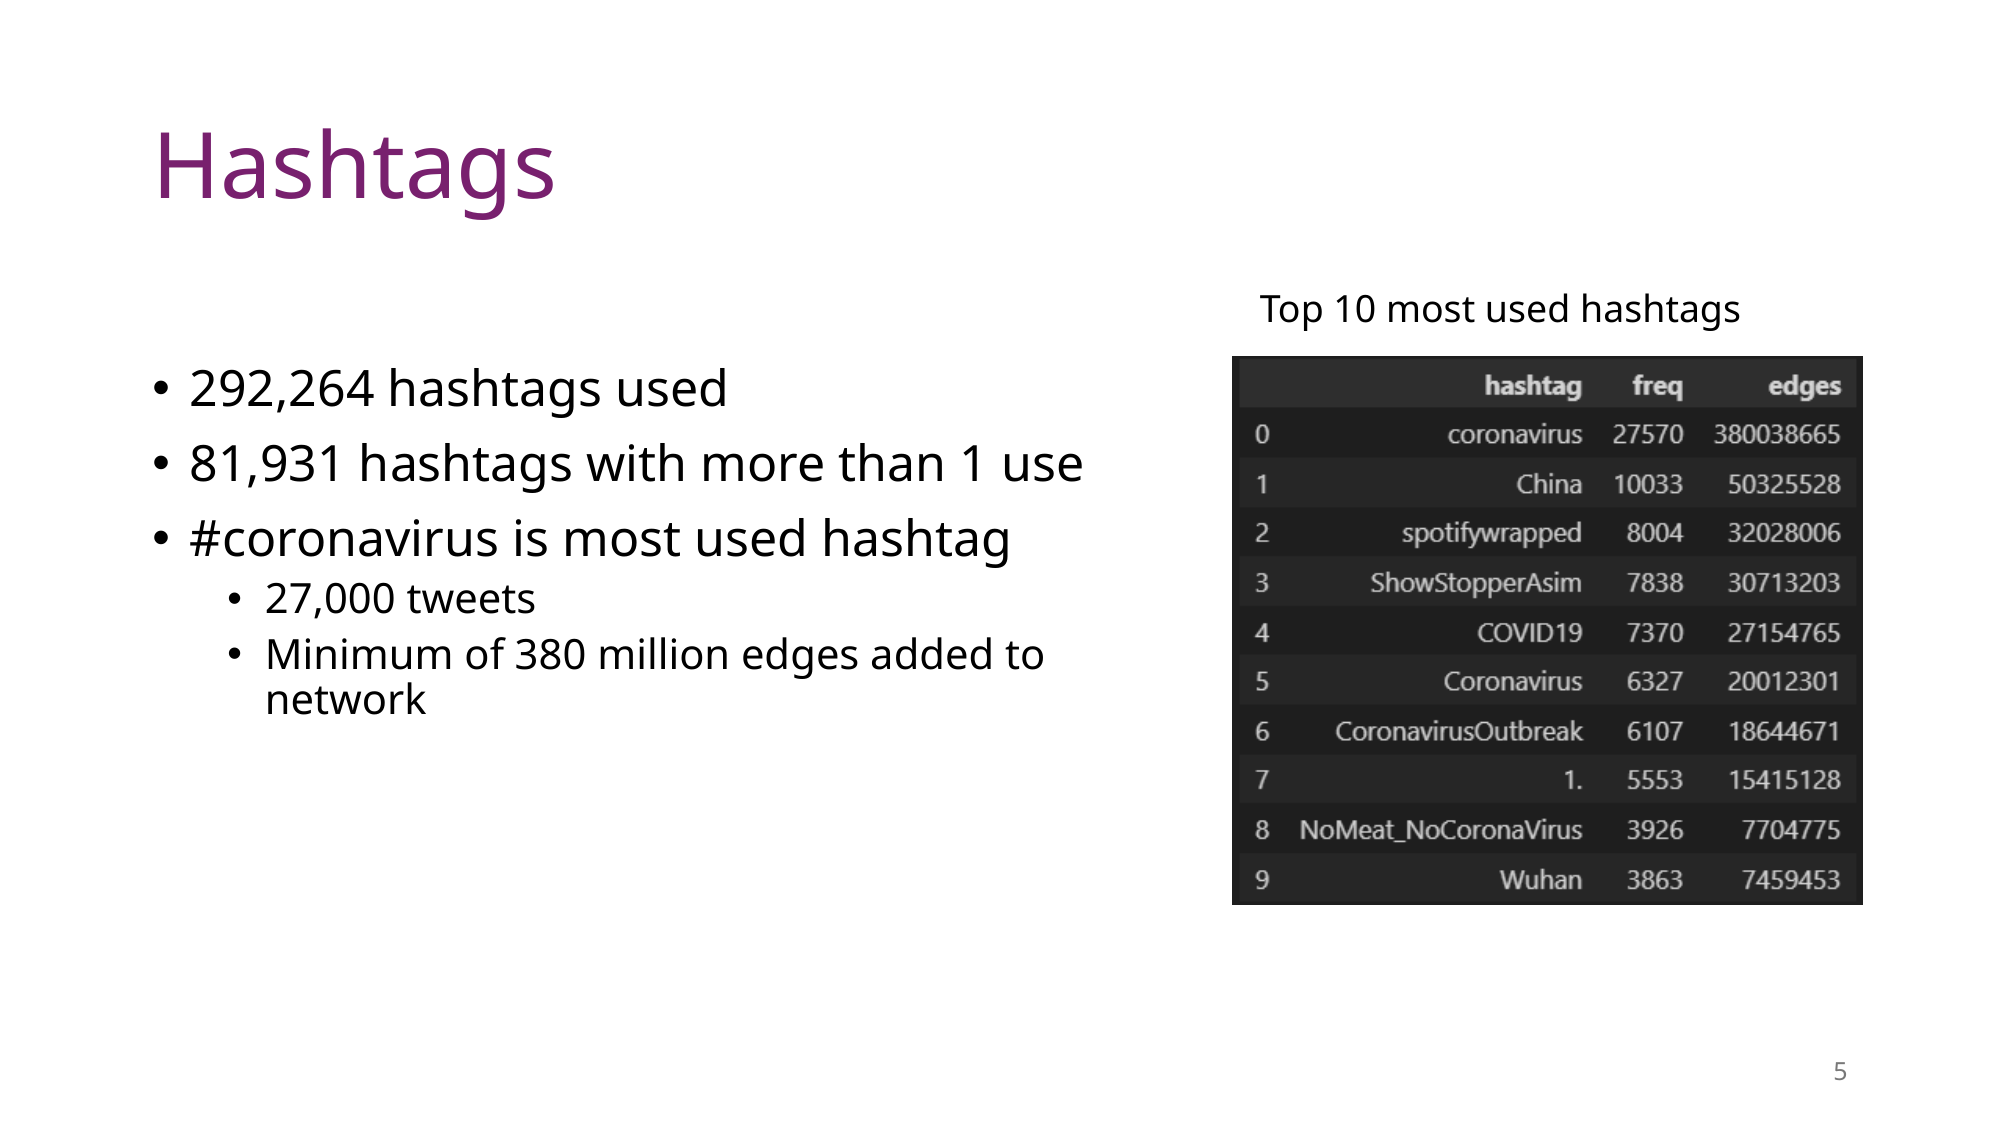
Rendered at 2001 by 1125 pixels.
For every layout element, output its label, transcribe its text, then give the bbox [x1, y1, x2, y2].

title Hashtags [137, 59, 1863, 278]
slide_number 5 [1412, 1042, 1863, 1103]
text_box Top 10 most used hashtags [1245, 277, 1863, 337]
list 292,264 hashtags used 81,931 hashtags with more than 1 use #coronavirus is most used hashtag 27,000 tweets Minimum of 380 million edges added to network [137, 356, 1120, 1014]
picture [1232, 355, 1863, 906]
